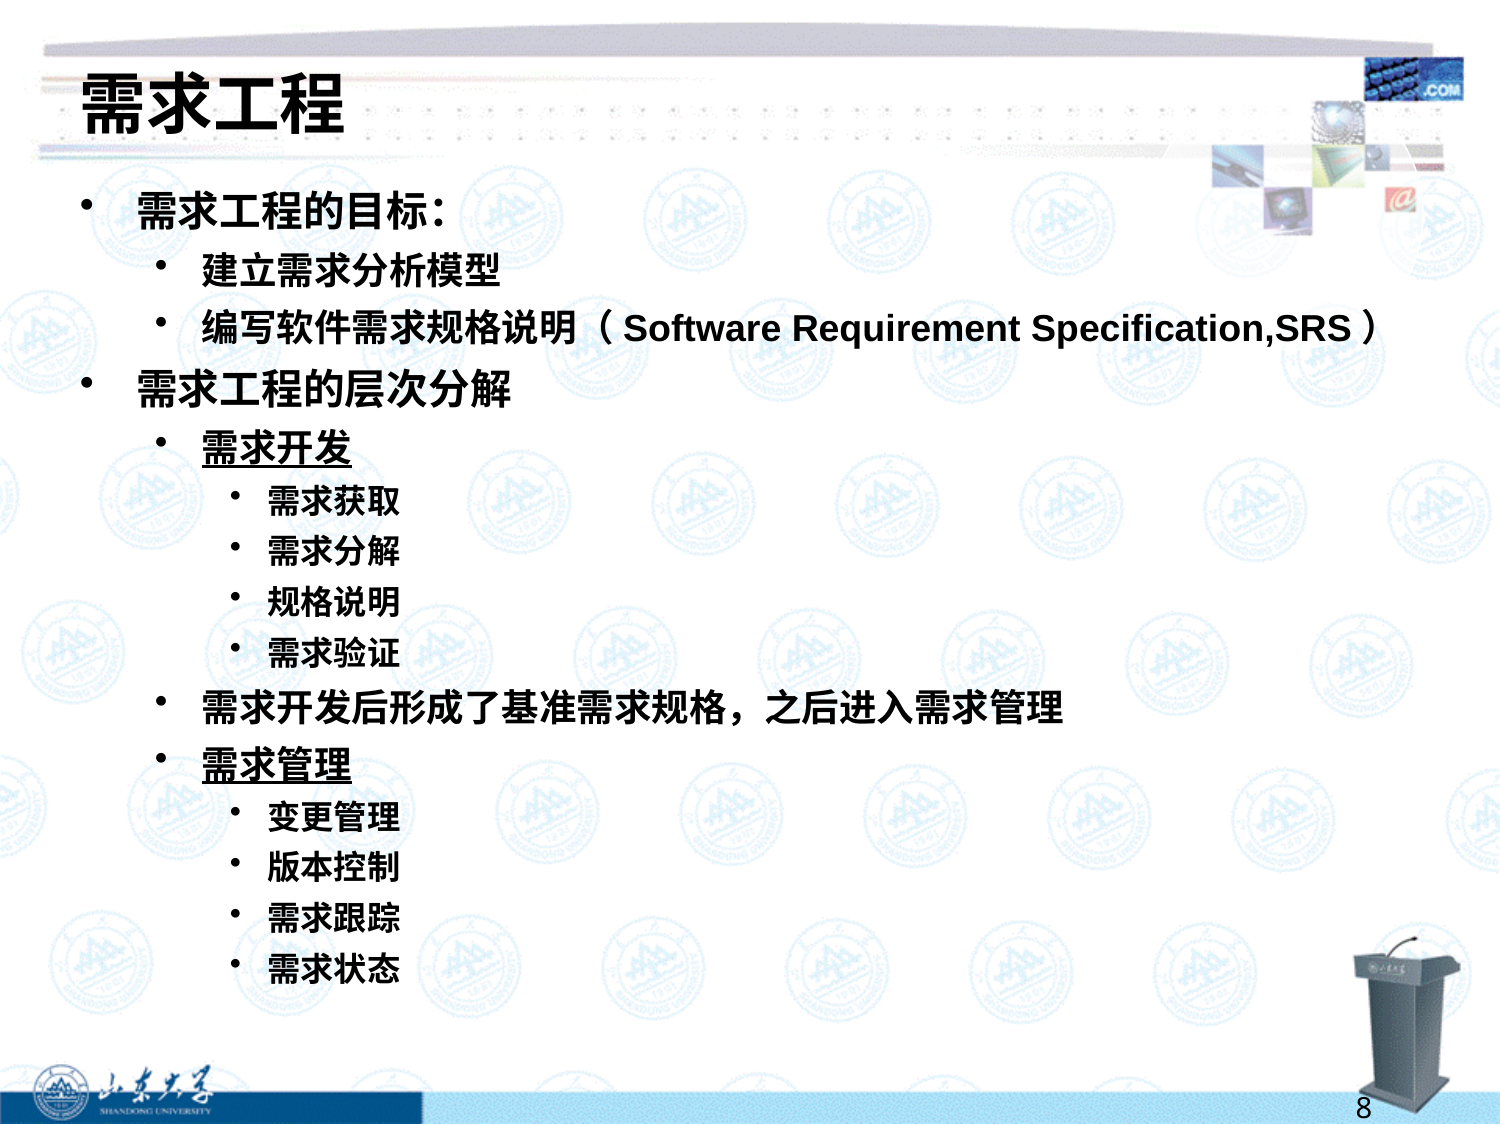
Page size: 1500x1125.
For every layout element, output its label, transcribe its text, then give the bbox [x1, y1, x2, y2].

title 需求工程 [64, 54, 1424, 149]
picture [0, 1, 1500, 1124]
slide_number 8 [1074, 1082, 1388, 1125]
list 需求工程的目标： 建立需求分析模型 编写软件需求规格说明（Software Requirement Specification,SRS） 需求工程的层次分解 需求开发 需求获取 需求分解 规格说明 需求验证 需求开发后形成了基准需求规格，之后进入需求管理 需求管理 变更管理 版本控制 需求跟踪 需求状态 [64, 172, 1424, 1038]
